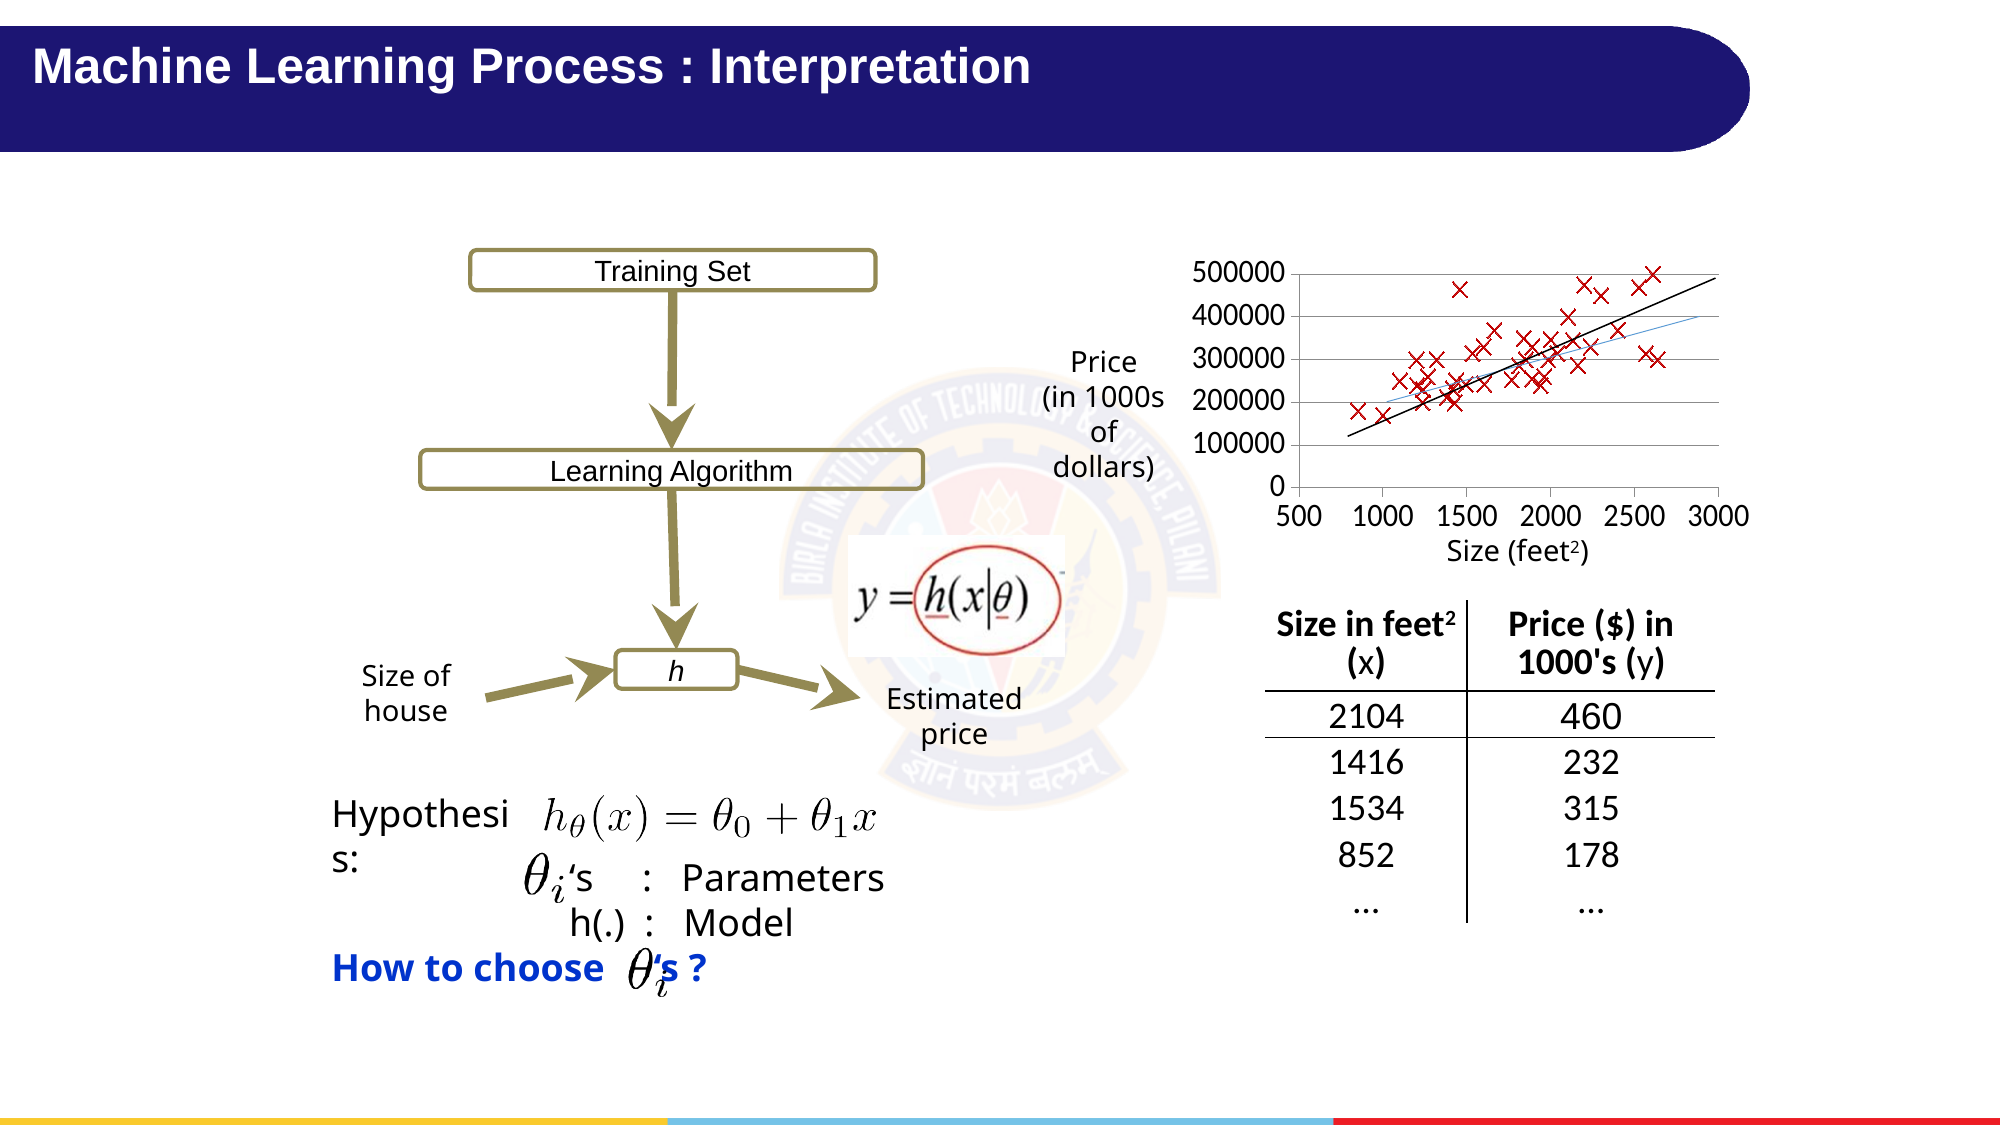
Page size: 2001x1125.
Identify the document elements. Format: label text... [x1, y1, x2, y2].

table_cell 178 [1468, 830, 1715, 876]
table_cell … [1468, 876, 1715, 923]
text_box Hypothesis: [316, 783, 543, 888]
picture [628, 947, 667, 997]
picture [0, 1118, 2000, 1125]
table_cell 232 [1468, 738, 1715, 784]
table_cell 460 [1468, 692, 1715, 737]
table_cell 315 [1468, 784, 1715, 830]
text_box Learning Algorithm [420, 449, 924, 489]
table_cell 1534 [1265, 784, 1466, 830]
table_cell 1416 [1265, 738, 1466, 784]
text_box Estimated price [838, 672, 1071, 758]
text_box Machine Learning Process : Interpretation [12, 26, 1053, 162]
text_box Training Set [470, 249, 876, 291]
picture [0, 26, 12, 152]
table_header Size in feet2 (x) [1265, 600, 1466, 690]
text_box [1021, 249, 1751, 576]
text_box ‘s : Parameters h(.) : Model [554, 846, 917, 952]
picture [544, 795, 876, 842]
table_cell 852 [1265, 830, 1466, 876]
table_header Price ($) in 1000's (y) [1468, 600, 1715, 690]
picture [524, 852, 564, 903]
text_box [671, 488, 677, 650]
text_box How to choose ‘s ? [667, 952, 745, 996]
table_cell … [1265, 876, 1466, 923]
table_cell 2104 [1265, 692, 1466, 737]
text_box How to choose ‘s ? [316, 936, 628, 996]
text_box h [615, 649, 738, 689]
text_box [737, 669, 861, 699]
text_box Size of house [314, 649, 498, 735]
picture [1053, 26, 1750, 152]
picture [848, 535, 1065, 657]
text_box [485, 669, 616, 699]
